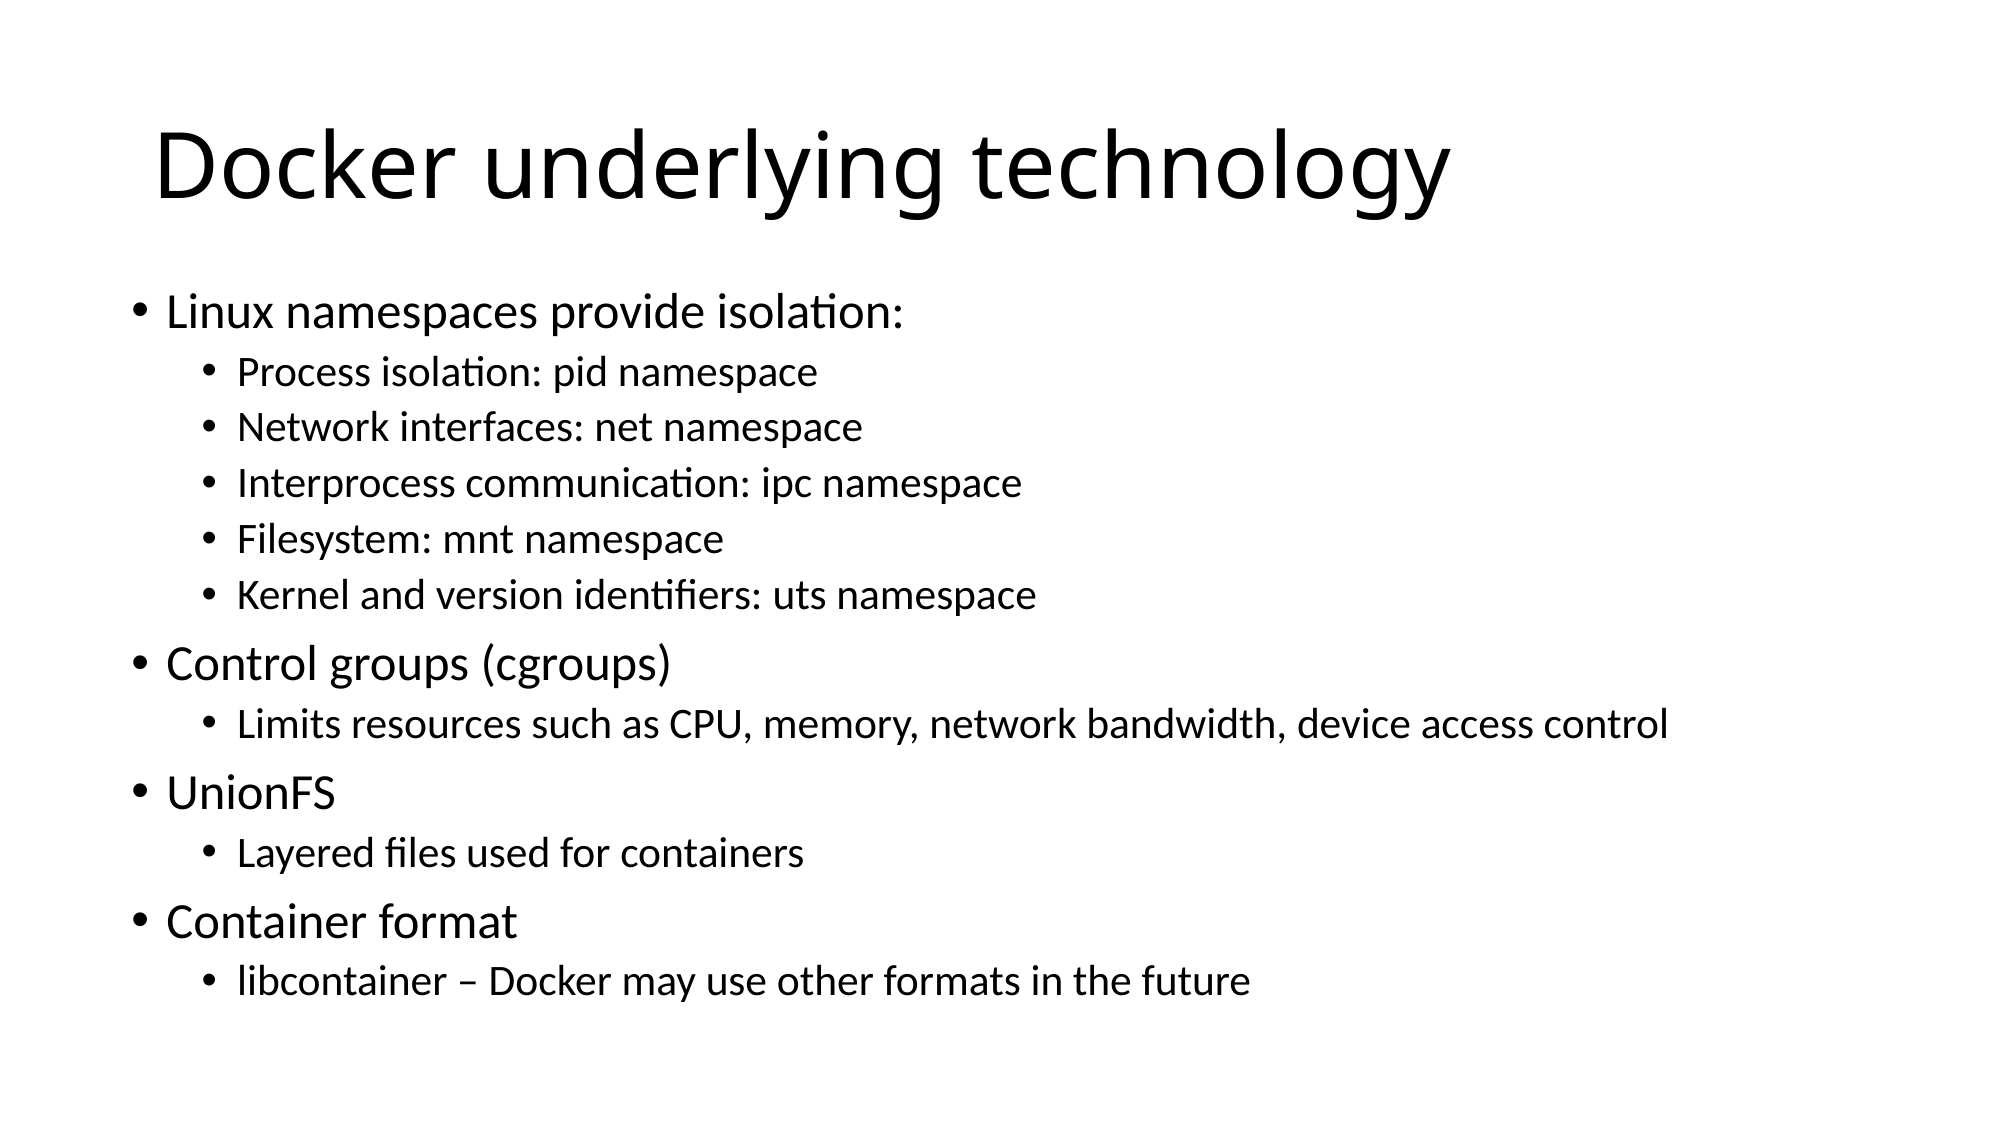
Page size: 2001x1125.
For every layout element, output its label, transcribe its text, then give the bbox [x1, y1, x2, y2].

list Linux namespaces provide isolation: Process isolation: pid namespace Network interfaces: net namespace Interprocess communication: ipc namespace Filesystem: mnt namespace Kernel and version identifiers: uts namespace Control groups (cgroups) Limits resources such as CPU, memory, network bandwidth, device access control UnionFS Layered files used for containers Container format libcontainer – Docker may use other formats in the future [116, 277, 1863, 1021]
title Docker underlying technology [137, 59, 1863, 277]
